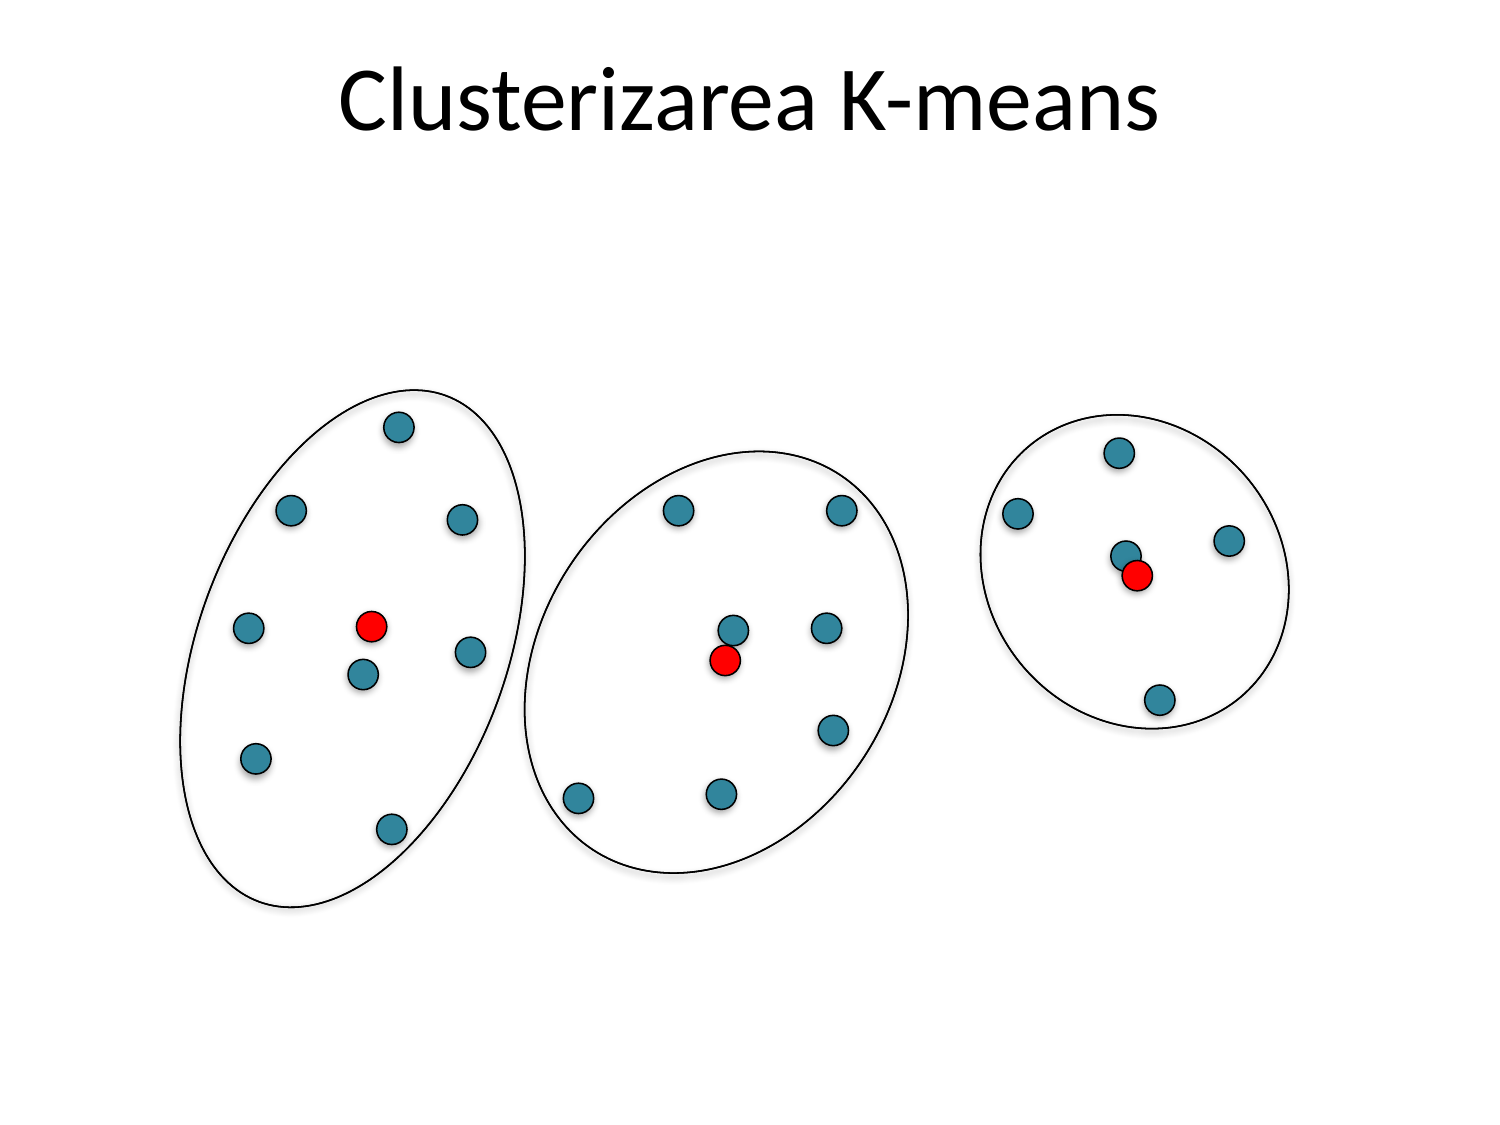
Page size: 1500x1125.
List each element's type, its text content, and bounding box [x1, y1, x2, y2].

text_box [709, 644, 742, 677]
text_box [179, 389, 526, 909]
text_box [523, 450, 909, 874]
text_box [705, 778, 738, 811]
text_box [1110, 540, 1142, 570]
text_box [232, 612, 265, 645]
text_box [382, 411, 415, 444]
text_box [979, 414, 1290, 730]
text_box [347, 658, 380, 691]
text_box [275, 494, 308, 527]
text_box [1213, 525, 1246, 557]
text_box [562, 782, 595, 815]
text_box [817, 714, 850, 747]
text_box [1121, 559, 1154, 592]
text_box [717, 614, 750, 647]
title Clusterizarea K-means [75, 0, 1425, 188]
text_box [240, 742, 272, 775]
text_box [662, 494, 695, 527]
text_box [1103, 437, 1136, 470]
text_box [1143, 684, 1176, 717]
text_box [1002, 497, 1034, 530]
text_box [375, 813, 408, 846]
text_box [825, 494, 858, 527]
text_box [454, 636, 487, 669]
text_box [810, 612, 843, 645]
text_box [355, 610, 388, 643]
text_box [446, 503, 479, 536]
